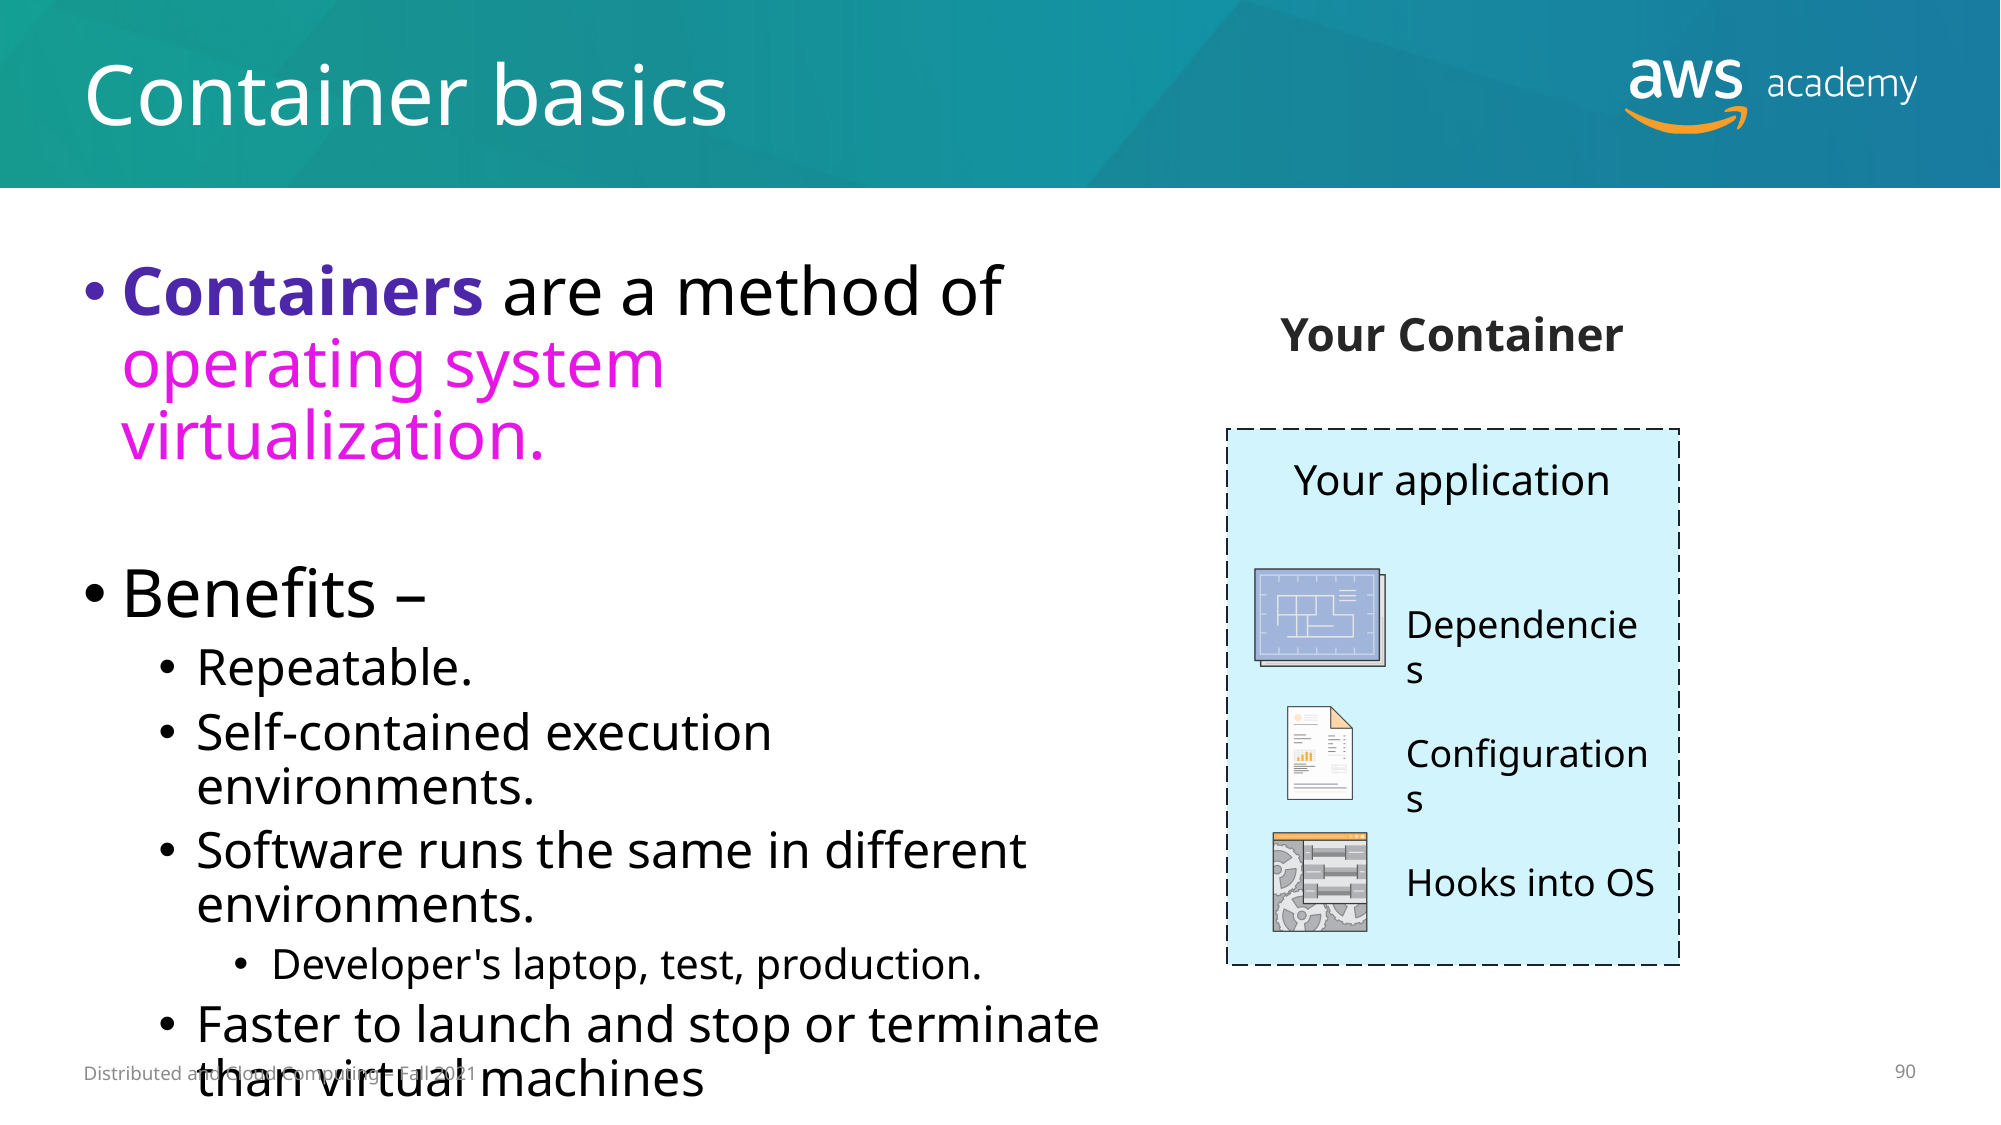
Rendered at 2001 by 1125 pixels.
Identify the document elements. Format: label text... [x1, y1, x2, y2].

picture [0, 0, 2000, 188]
list Containers are a method of operating system virtualization. Benefits – Repeatable. Self-contained execution environments. Software runs the same in different environments. Developer's laptop, test, production. Faster to launch and stop or terminate than virtual machines [68, 250, 1125, 1014]
footer Distributed and Cloud Computing – Fall 2021 [68, 1042, 682, 1103]
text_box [1206, 298, 1699, 966]
title Container basics [68, 59, 1551, 138]
slide_number 90 [1481, 1042, 1932, 1103]
